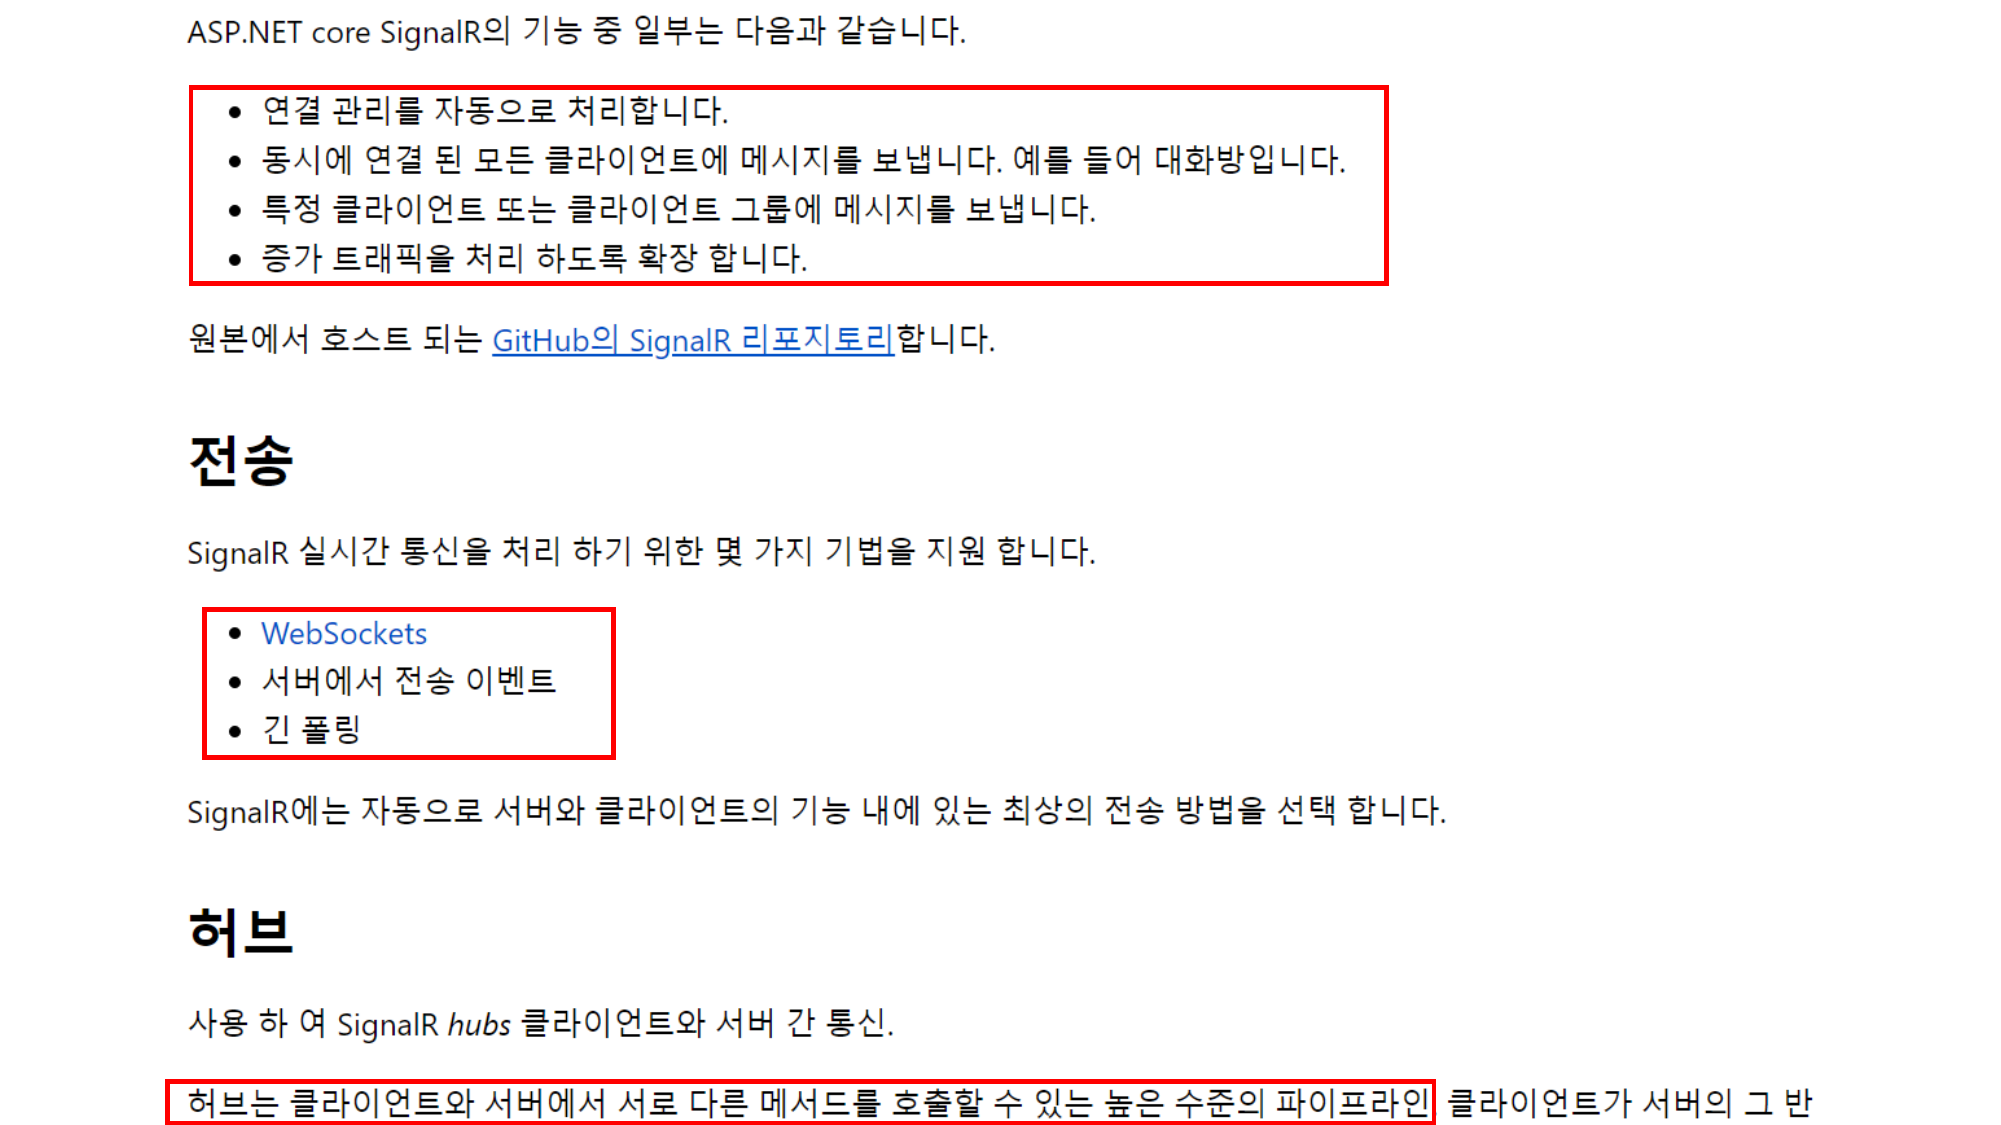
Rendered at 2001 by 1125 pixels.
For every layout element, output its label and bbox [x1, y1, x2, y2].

picture [167, 0, 1833, 1125]
